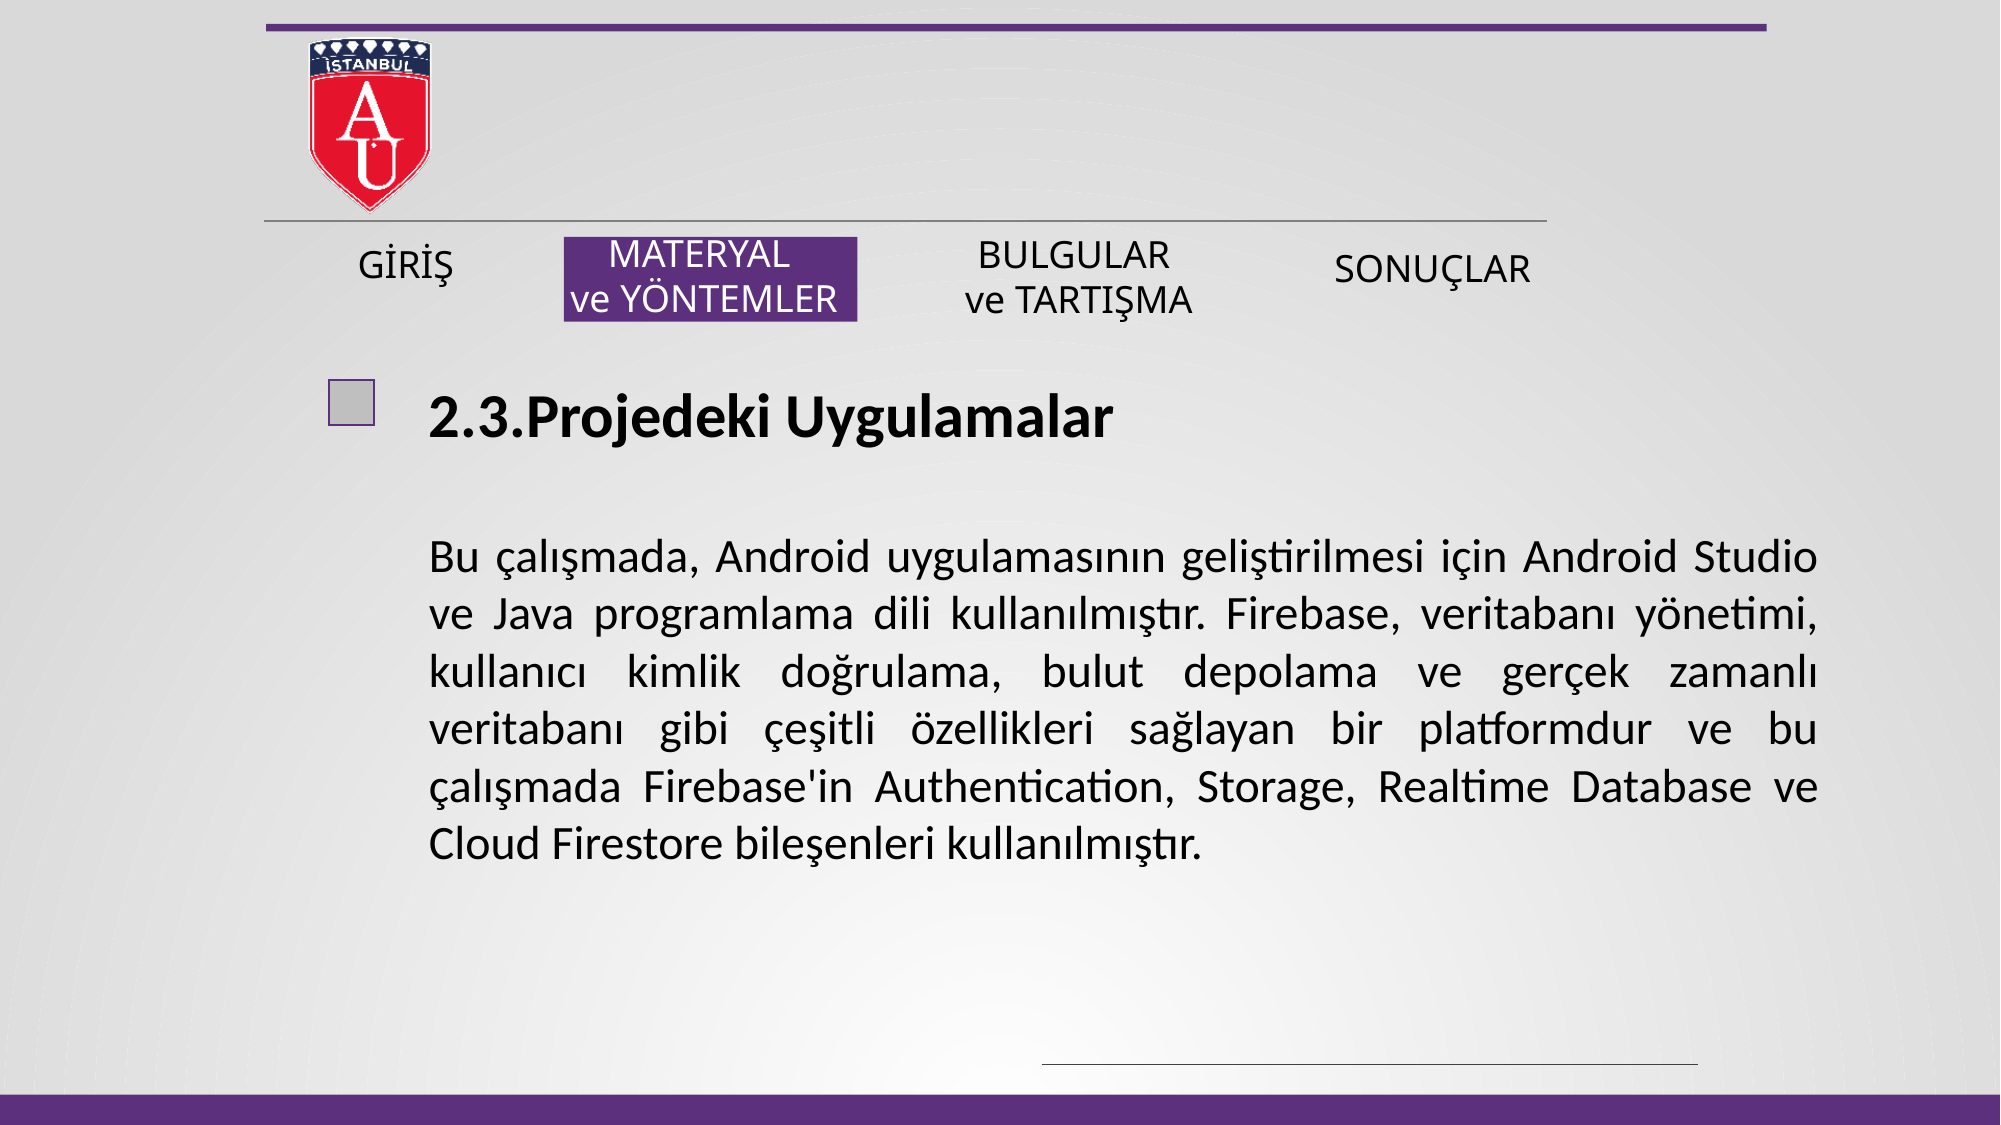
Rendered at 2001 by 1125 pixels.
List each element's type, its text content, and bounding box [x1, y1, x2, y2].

text_box [0, 1094, 2000, 1125]
text_box [265, 23, 1768, 32]
text_box 2.3.Projedeki Uygulamalar Bu çalışmada, Android uygulamasının geliştirilmesi için Android Studio ve Java programlama dili kullanılmıştır. Firebase, veritabanı yönetimi, kullanıcı kimlik doğrulama, bulut depolama ve gerçek zamanlı veritabanı gibi çeşitli özellikleri sağlayan bir platformdur ve bu çalışmada Firebase'in Authentication, Storage, Realtime Database ve Cloud Firestore bileşenleri kullanılmıştır. [414, 367, 1836, 877]
text_box GİRİŞ [0, 233, 906, 294]
text_box SONUÇLAR [1319, 237, 1546, 298]
text_box MATERYAL ve YÖNTEMLER [555, 294, 853, 367]
text_box [328, 379, 375, 426]
text_box BULGULAR ve TARTIŞMA [835, 223, 1323, 329]
text_box MATERYAL ve YÖNTEMLER [555, 222, 853, 233]
picture [308, 37, 432, 214]
